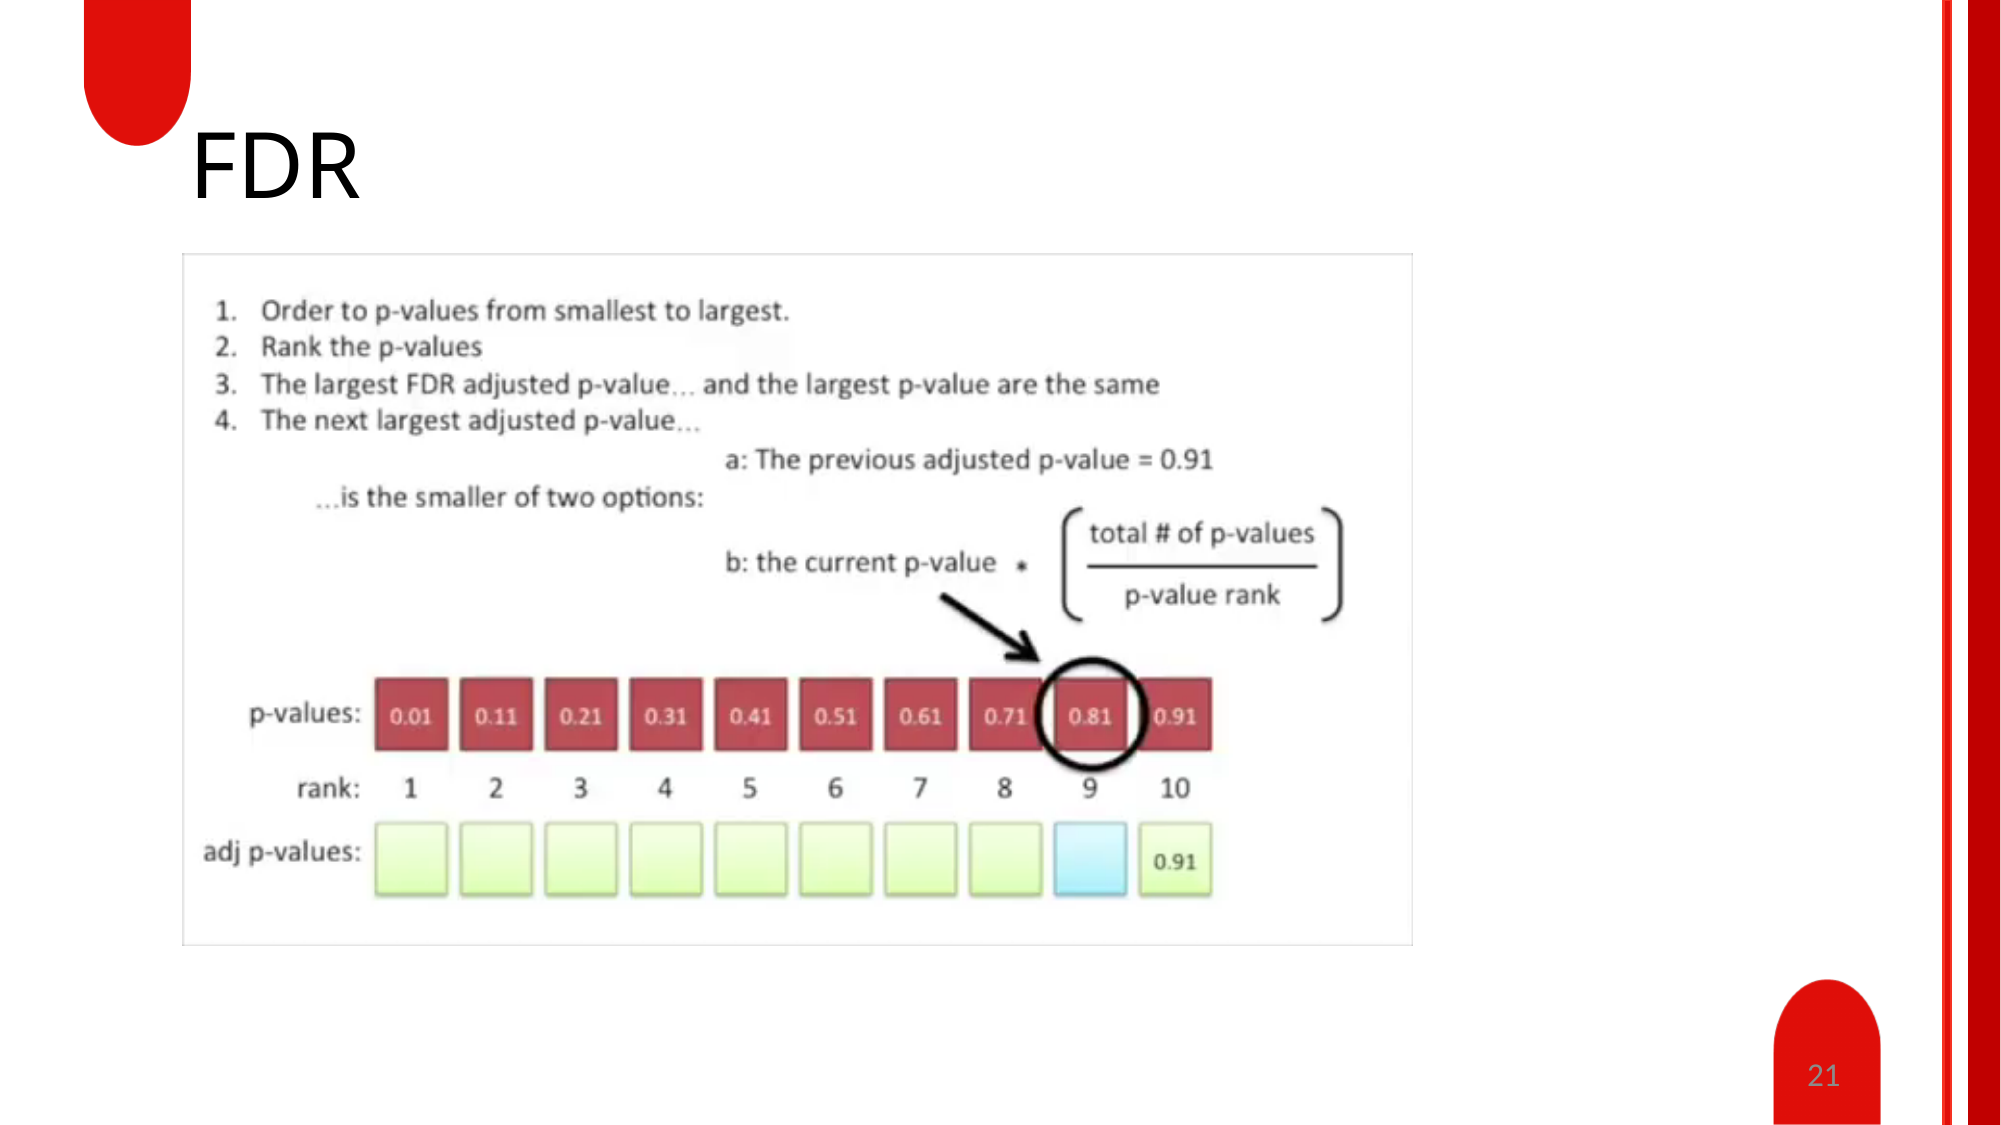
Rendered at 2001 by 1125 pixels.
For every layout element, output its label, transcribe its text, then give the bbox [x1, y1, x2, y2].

picture [83, 0, 191, 146]
title FDR [174, 59, 1863, 278]
slide_number 21 [1405, 1042, 1856, 1103]
picture [182, 253, 1413, 946]
picture [1774, 980, 1880, 1125]
picture [1968, 0, 2001, 1125]
